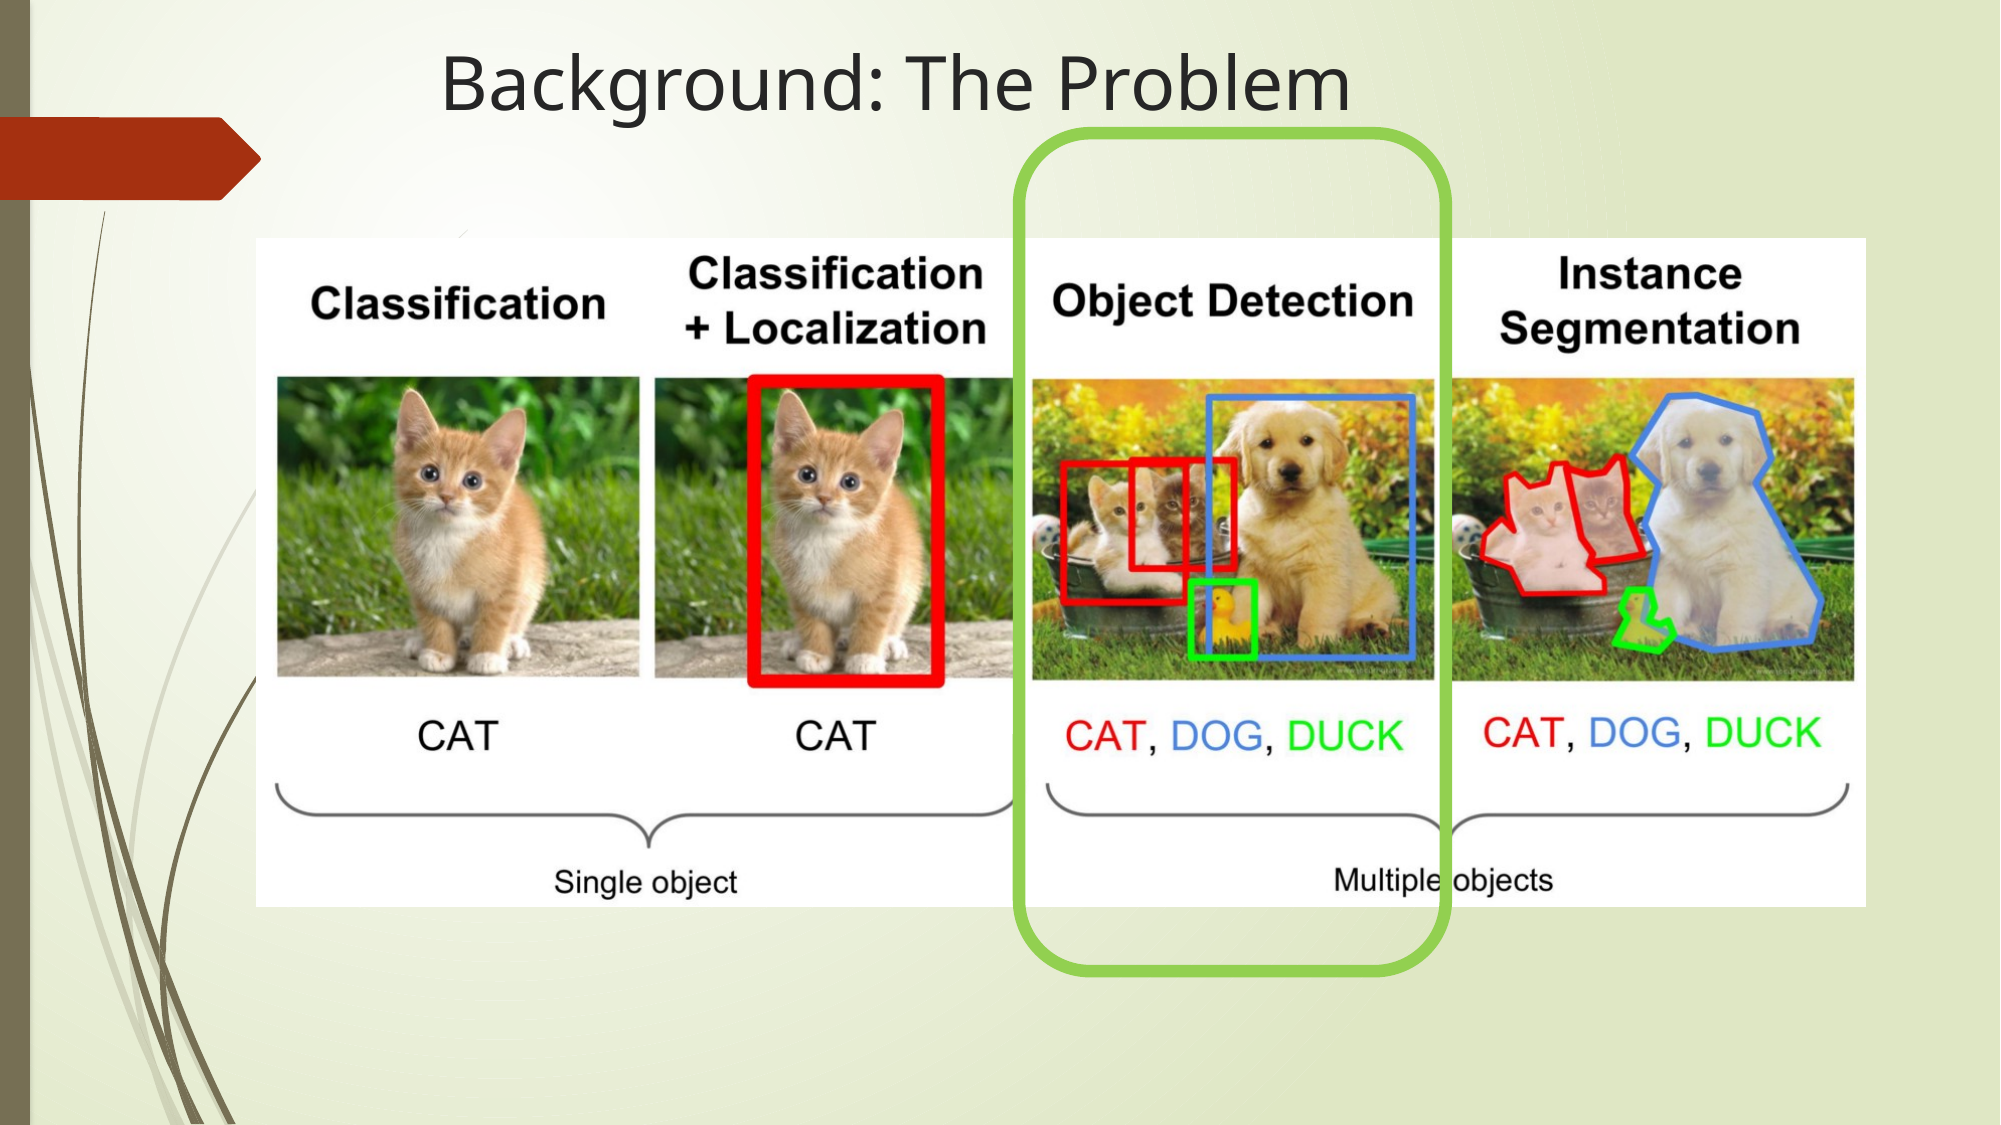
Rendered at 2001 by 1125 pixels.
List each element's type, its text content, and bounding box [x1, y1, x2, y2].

text_box [1019, 918, 1445, 973]
title Background: The Problem [424, 28, 1887, 239]
picture [256, 237, 1866, 907]
text_box [1017, 131, 1448, 236]
